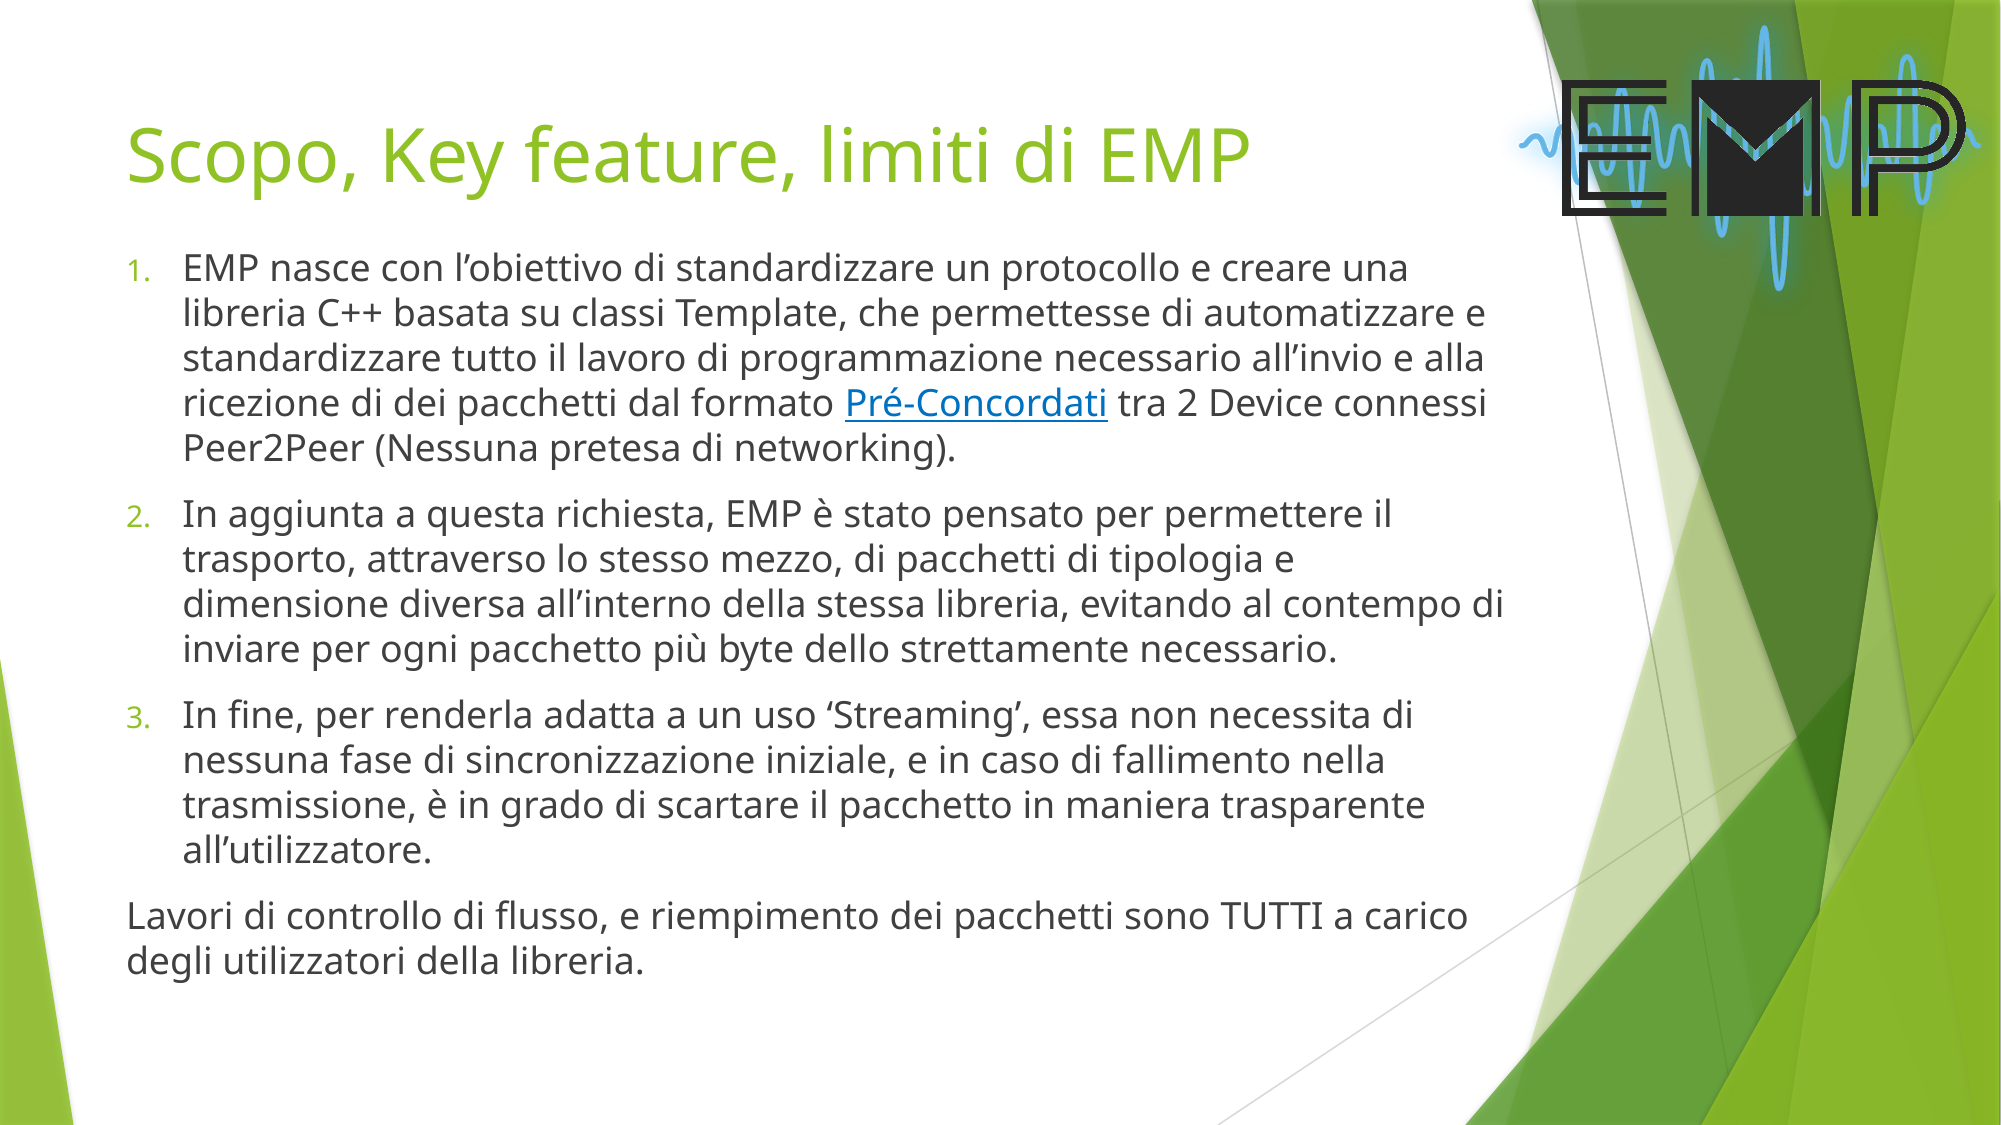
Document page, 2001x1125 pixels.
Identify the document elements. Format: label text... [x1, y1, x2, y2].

title Scopo, Key feature, limiti di EMP [111, 99, 1493, 211]
picture [1497, 0, 2000, 317]
list EMP nasce con l’obiettivo di standardizzare un protocollo e creare una libreria C++ basata su classi Template, che permettesse di automatizzare e standardizzare tutto il lavoro di programmazione necessario all’invio e alla ricezione di dei pacchetti dal formato Pré-Concordati tra 2 Device connessi Peer2Peer (Nessuna pretesa di networking). In aggiunta a questa richiesta, EMP è stato pensato per permettere il trasporto, attraverso lo stesso mezzo, di pacchetti di tipologia e dimensione diversa all’interno della stessa libreria, evitando al contempo di inviare per ogni pacchetto più byte dello strettamente necessario. In fine, per renderla adatta a un uso ‘Streaming’, essa non necessita di nessuna fase di sincronizzazione iniziale, e in caso di fallimento nella trasmissione, è in grado di scartare il pacchetto in maniera trasparente all’utilizzatore. Lavori di controllo di flusso, e riempimento dei pacchetti sono TUTTI a carico degli utilizzatori della libreria. [111, 236, 1522, 992]
